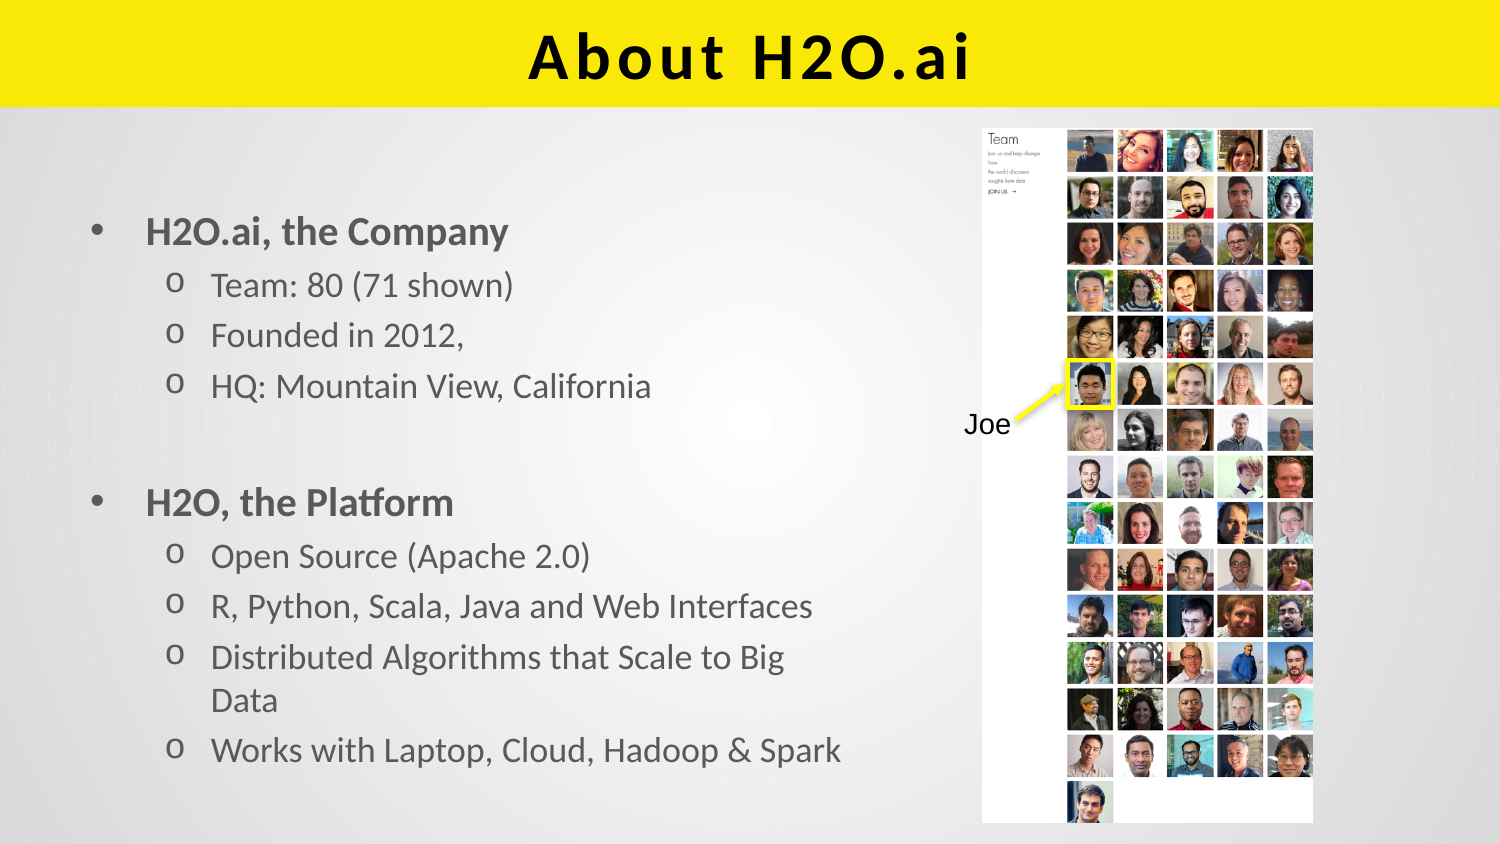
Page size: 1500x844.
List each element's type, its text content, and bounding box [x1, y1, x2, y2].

picture [981, 128, 1314, 823]
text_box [1015, 383, 1065, 421]
list H2O.ai, the Company Team: 80 (71 shown) Founded in 2012, HQ: Mountain View, California H2O, the Platform Open Source (Apache 2.0) R, Python, Scala, Java and Web Interfaces Distributed Algorithms that Scale to Big Data Works with Laptop, Cloud, Hadoop & Spark [75, 196, 864, 823]
text_box Joe [949, 397, 976, 448]
title About H2O.ai [75, 0, 1425, 108]
